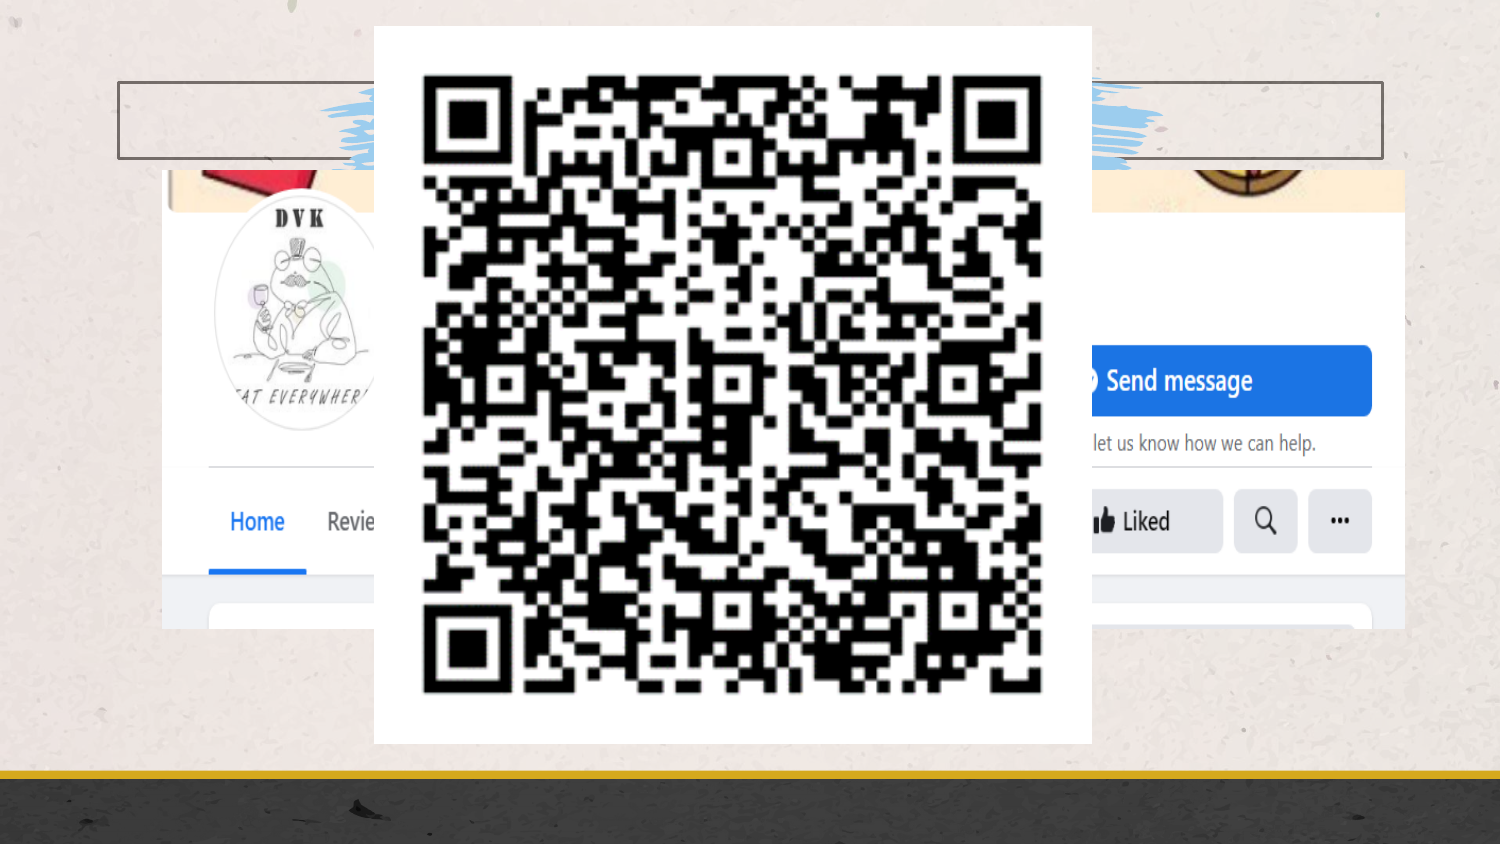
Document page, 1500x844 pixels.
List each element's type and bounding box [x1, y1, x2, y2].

picture [0, 779, 1500, 844]
picture [162, 26, 1405, 745]
